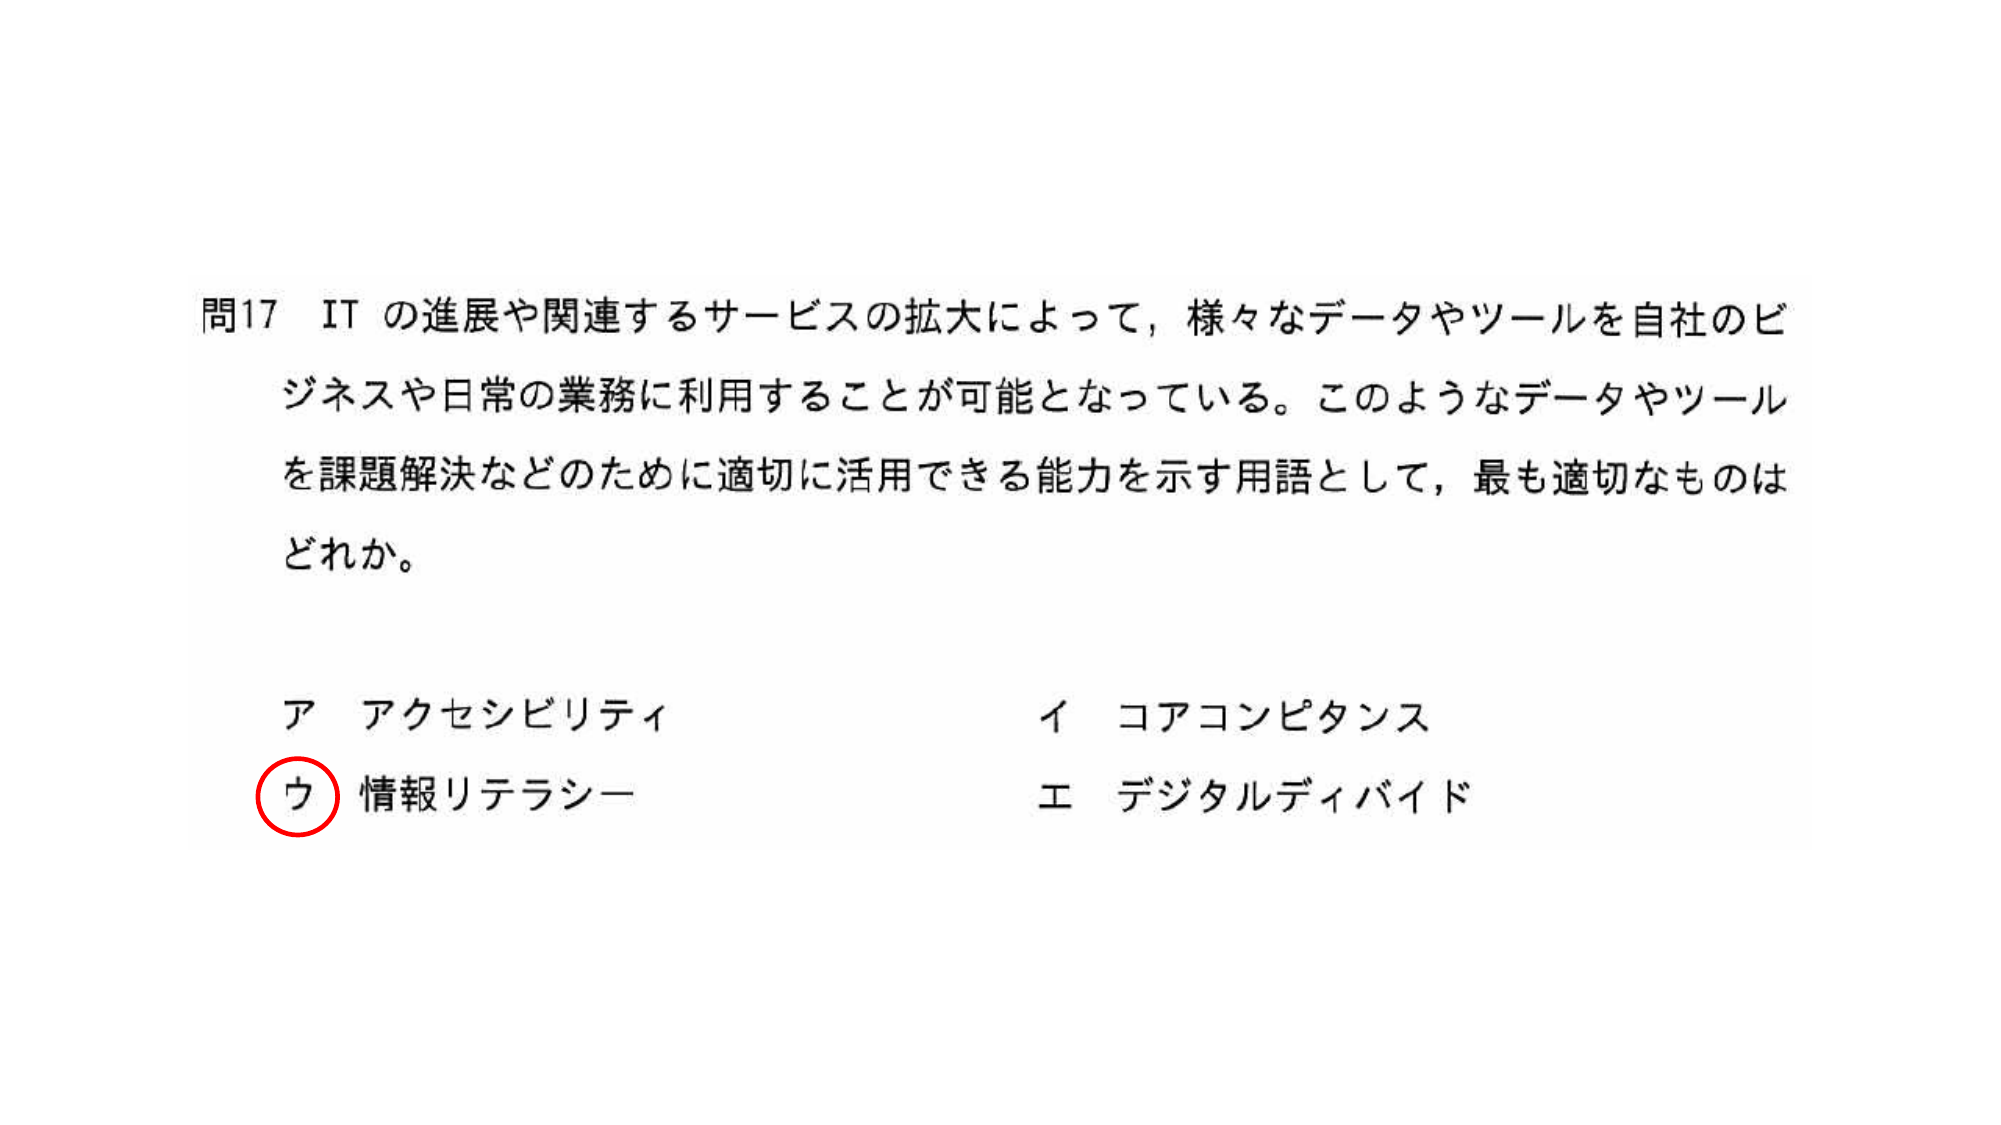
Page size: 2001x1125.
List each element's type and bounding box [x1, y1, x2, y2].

picture [188, 275, 1812, 850]
